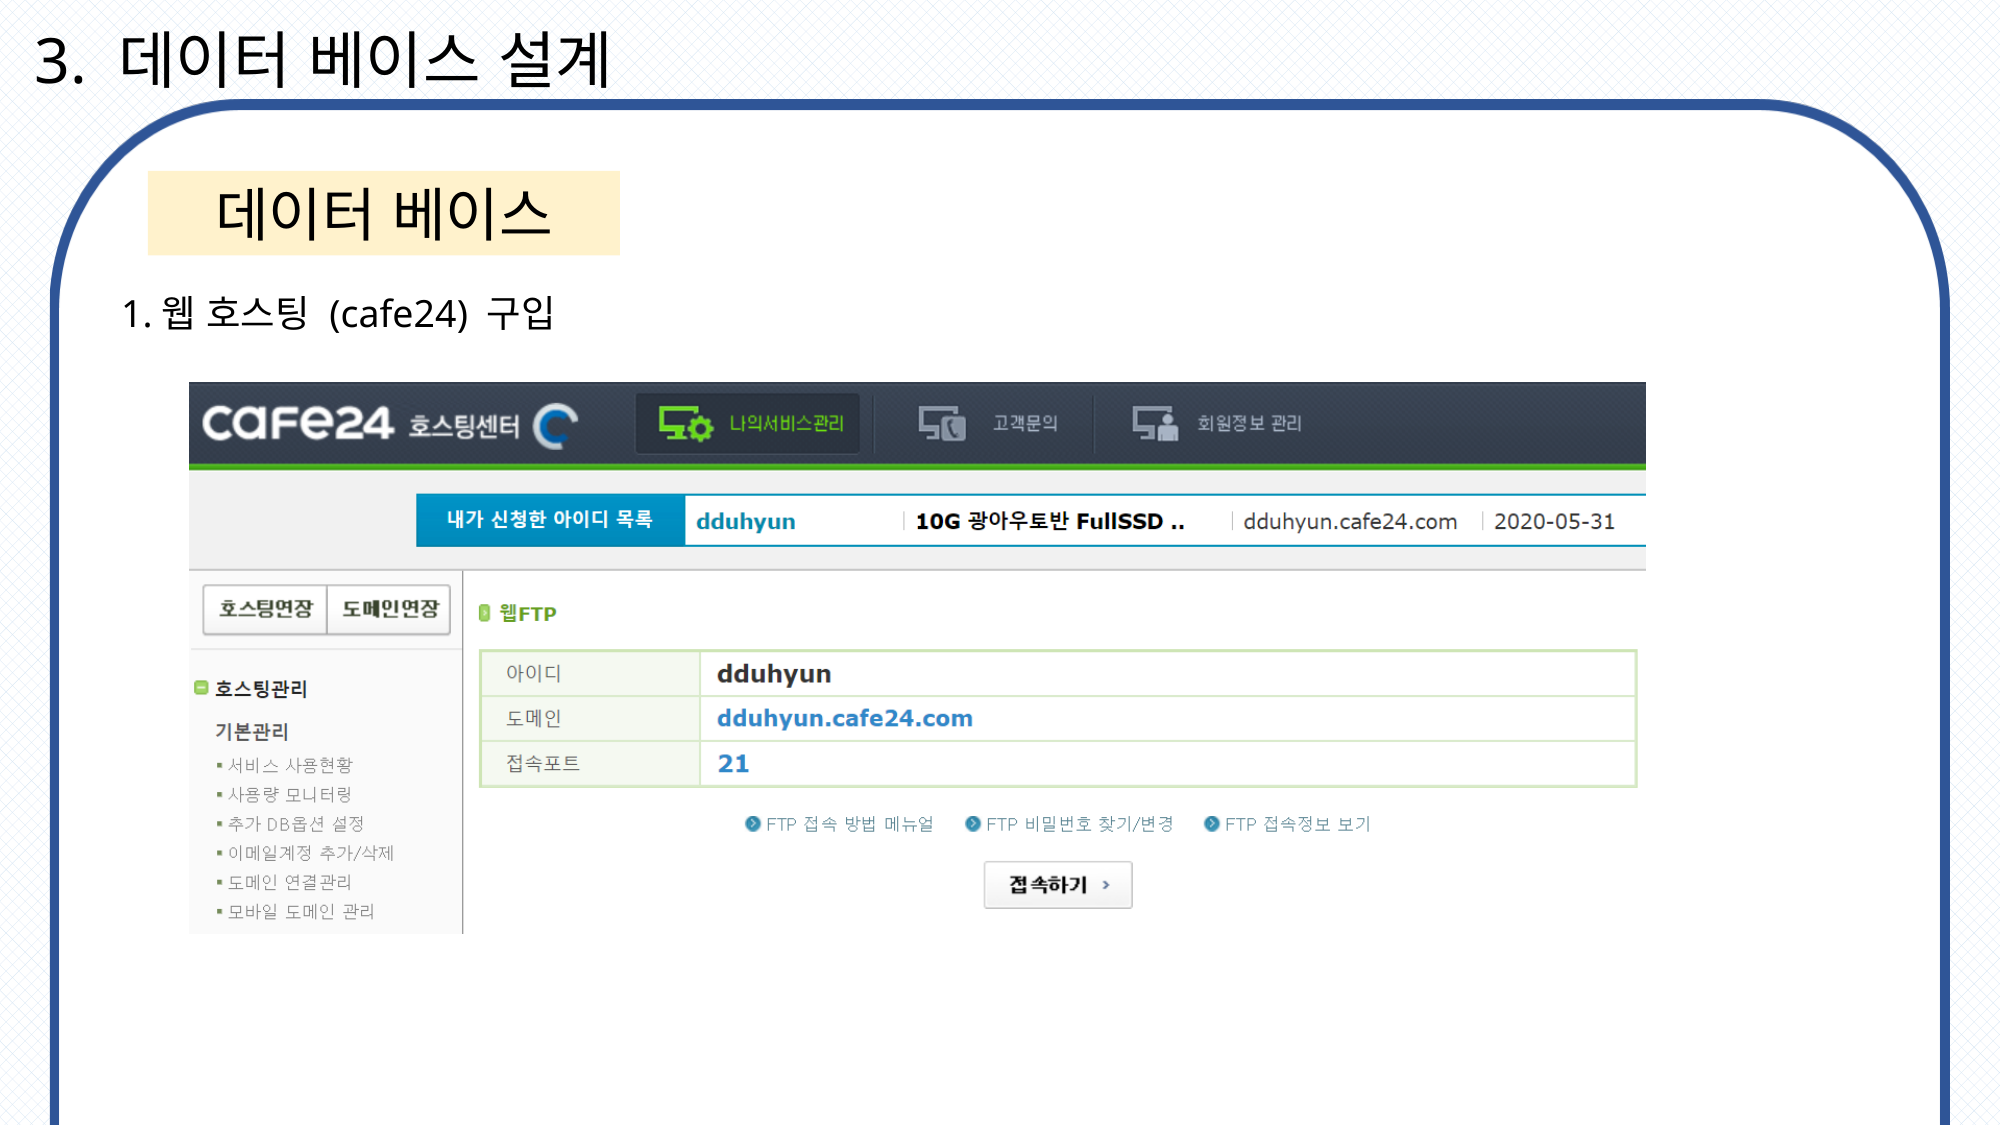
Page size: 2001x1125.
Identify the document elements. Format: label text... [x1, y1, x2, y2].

text_box 3. 데이터 베이스 설계 [19, 13, 905, 104]
picture [49, 99, 1950, 1125]
